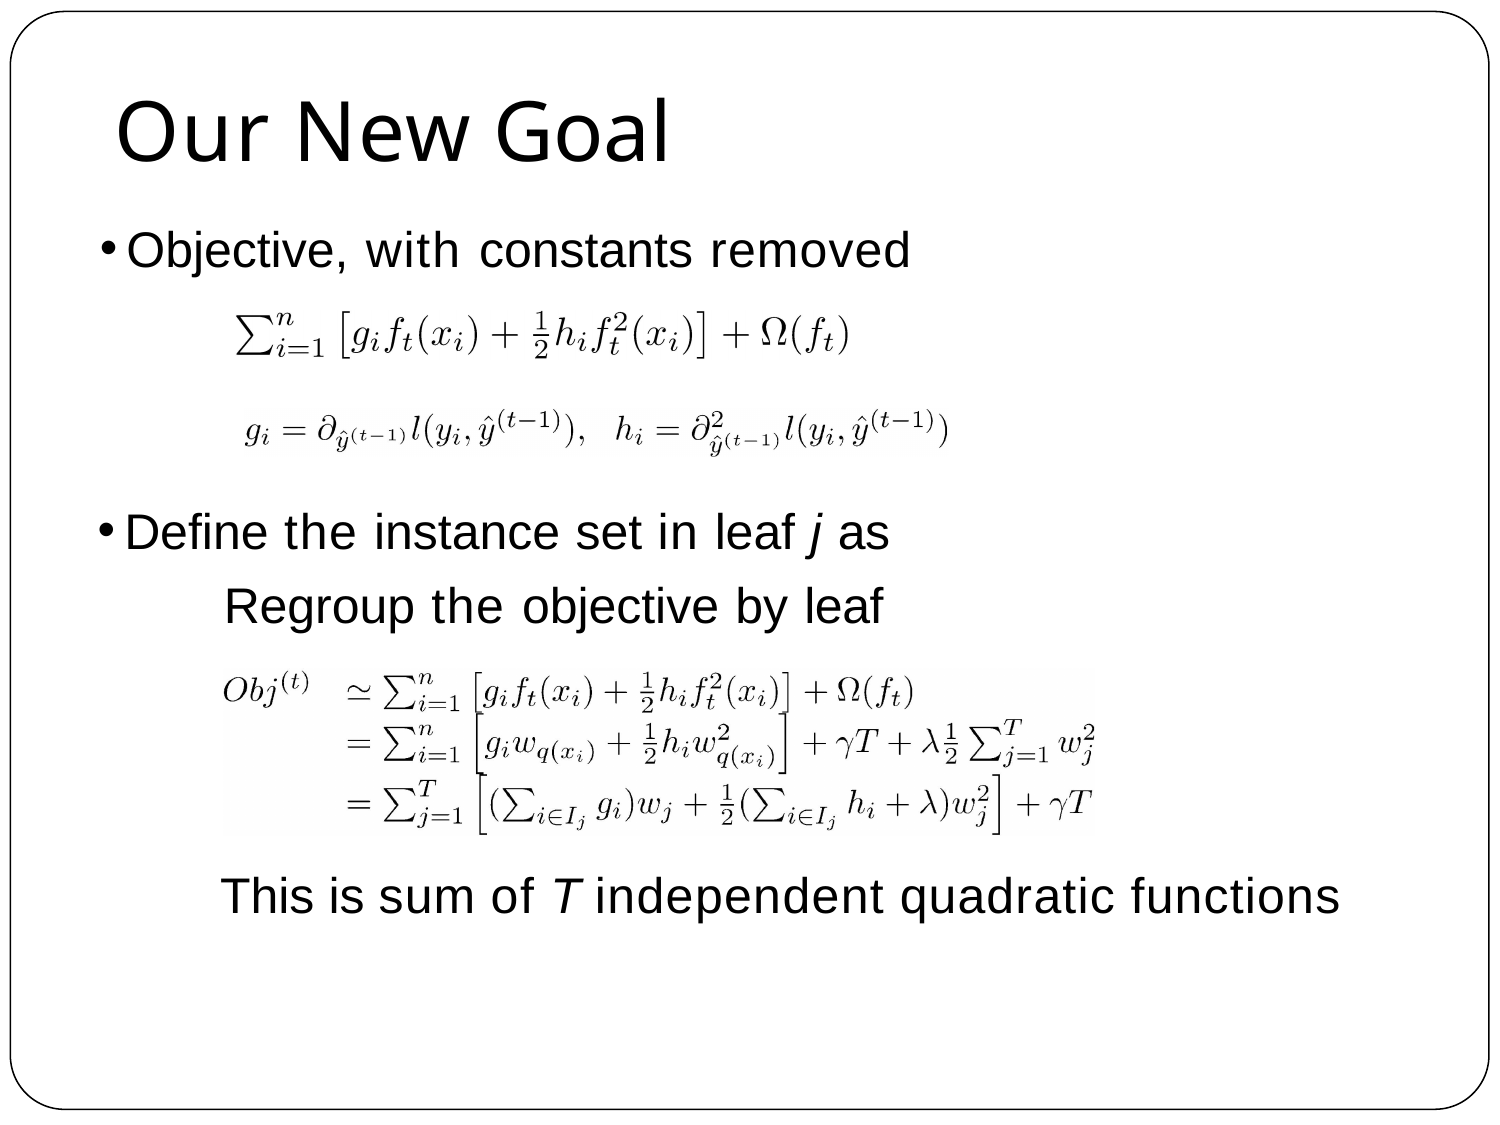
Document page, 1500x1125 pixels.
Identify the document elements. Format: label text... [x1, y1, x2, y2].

title Our New Goal [112, 0, 1388, 179]
text_box This is sum of T independent quadratic functions [218, 861, 1352, 924]
picture [223, 668, 1095, 837]
text_box Define the instance set in leaf j as Regroup the objective by leaf [97, 483, 1202, 634]
picture [235, 310, 848, 361]
picture [244, 408, 949, 458]
text_box Objective, with constants removed [97, 215, 955, 278]
